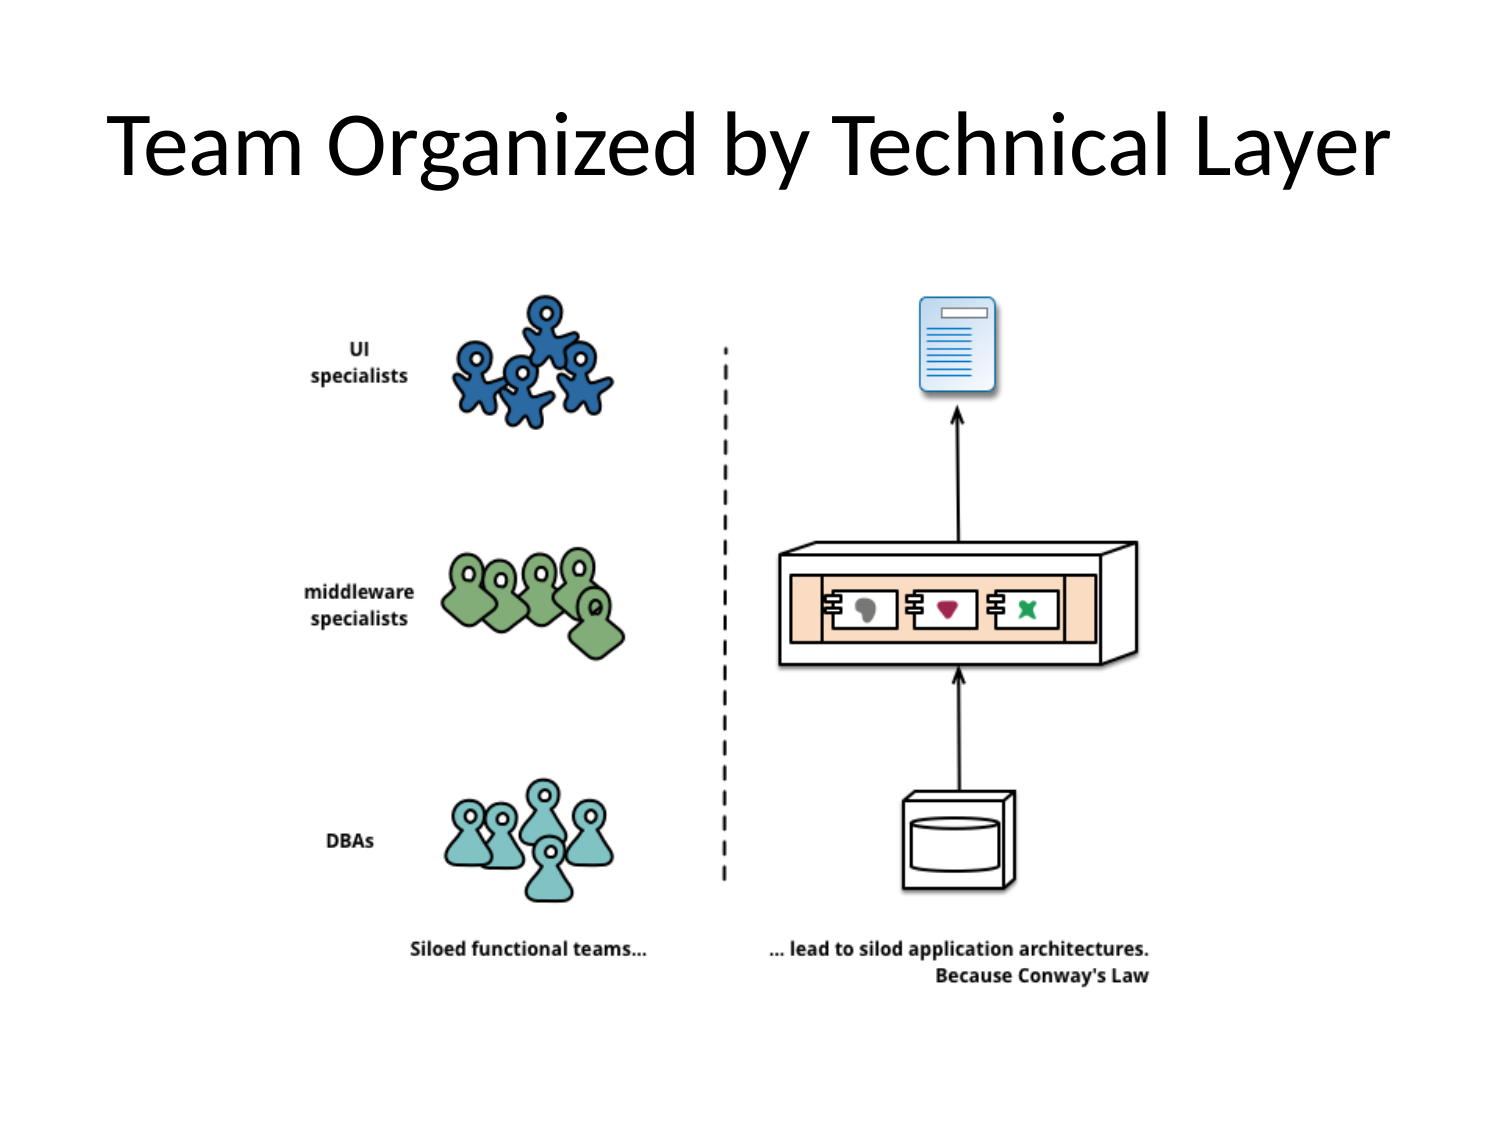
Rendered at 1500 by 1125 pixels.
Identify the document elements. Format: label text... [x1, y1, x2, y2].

title Team Organized by Technical Layer [75, 45, 1425, 233]
picture [289, 278, 1165, 1003]
